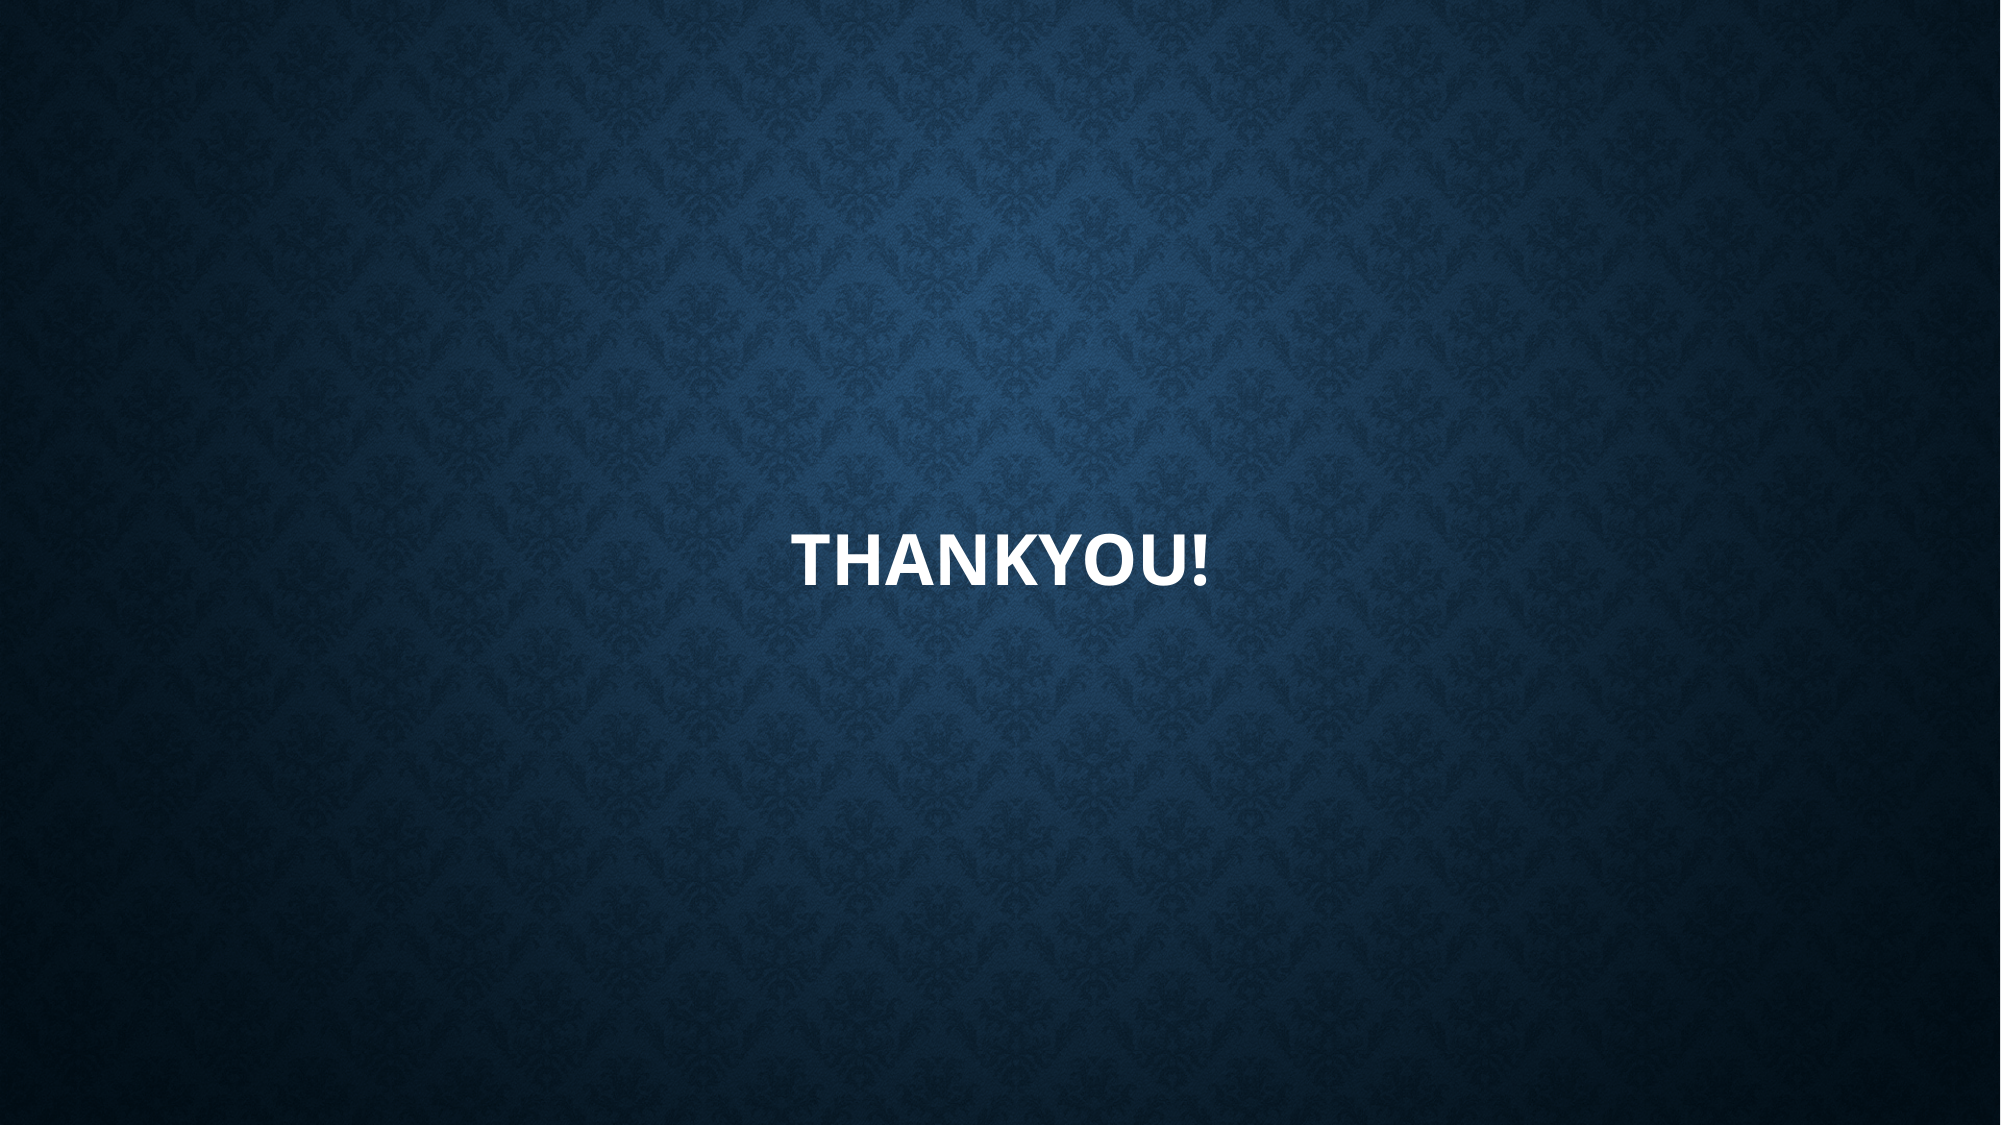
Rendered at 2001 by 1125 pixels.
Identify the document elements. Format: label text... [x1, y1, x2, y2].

title Thankyou! [151, 453, 1851, 672]
